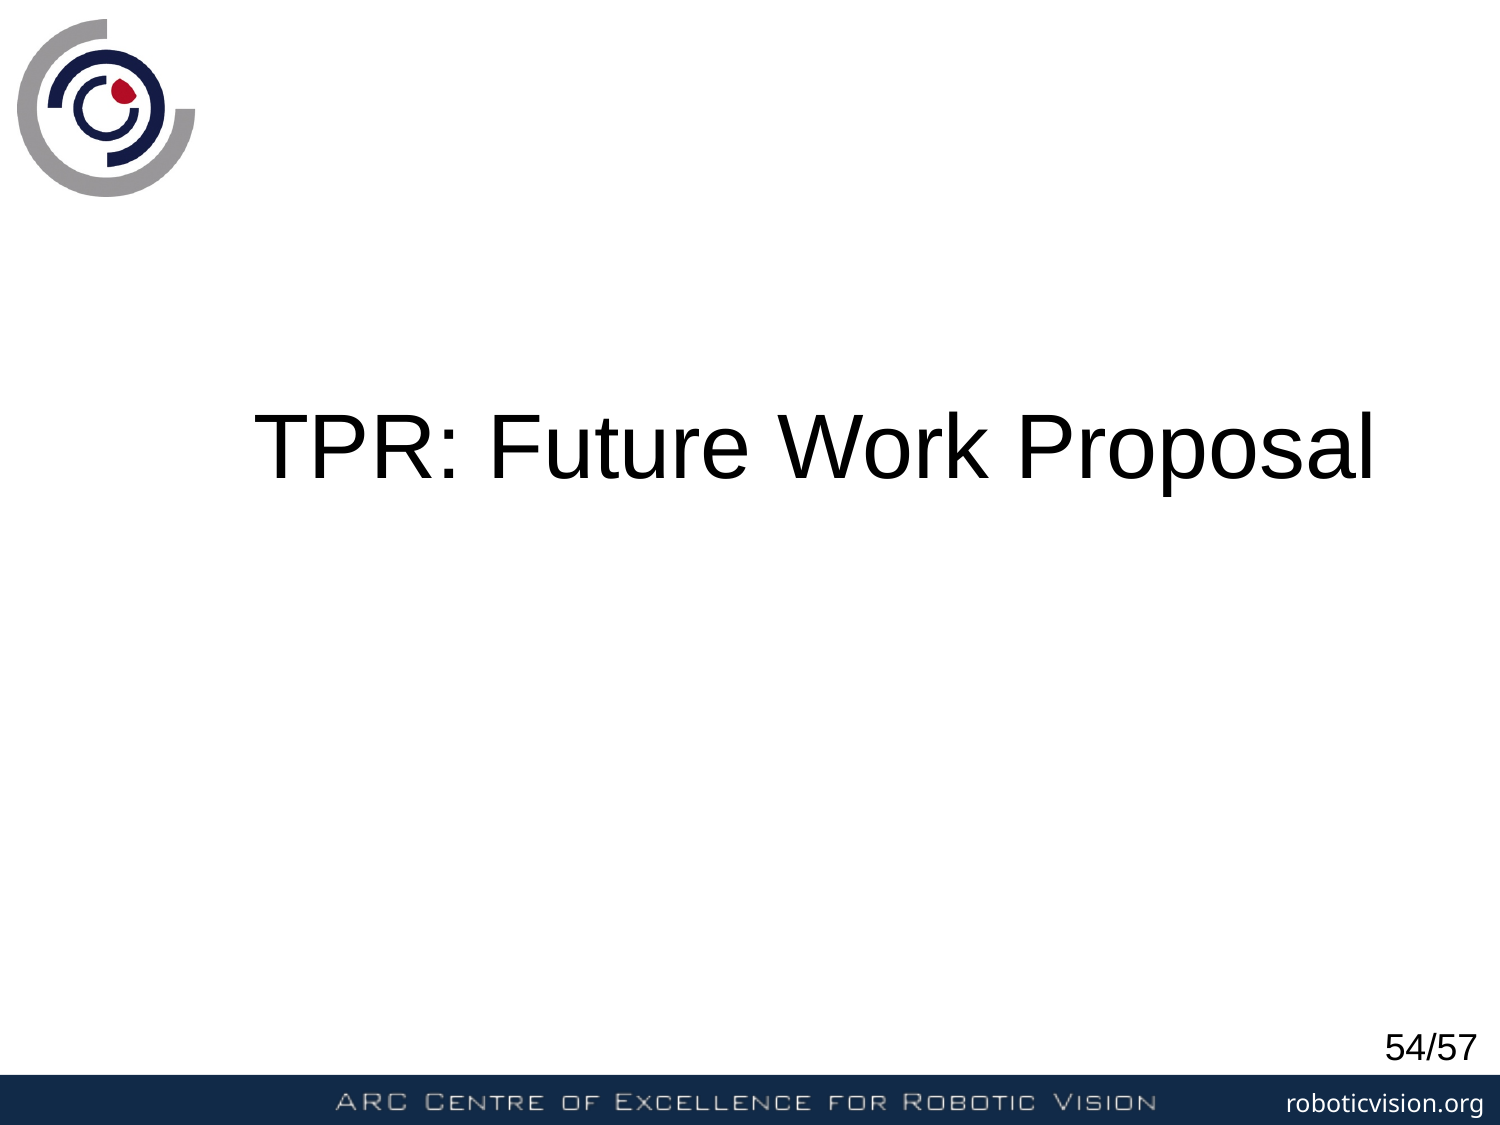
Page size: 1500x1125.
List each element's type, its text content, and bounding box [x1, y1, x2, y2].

text_box TPR: Future Work Proposal [206, 7, 1425, 877]
text_box 54/57 [1370, 1015, 1500, 1073]
picture [17, 19, 197, 197]
picture [315, 1058, 1185, 1125]
